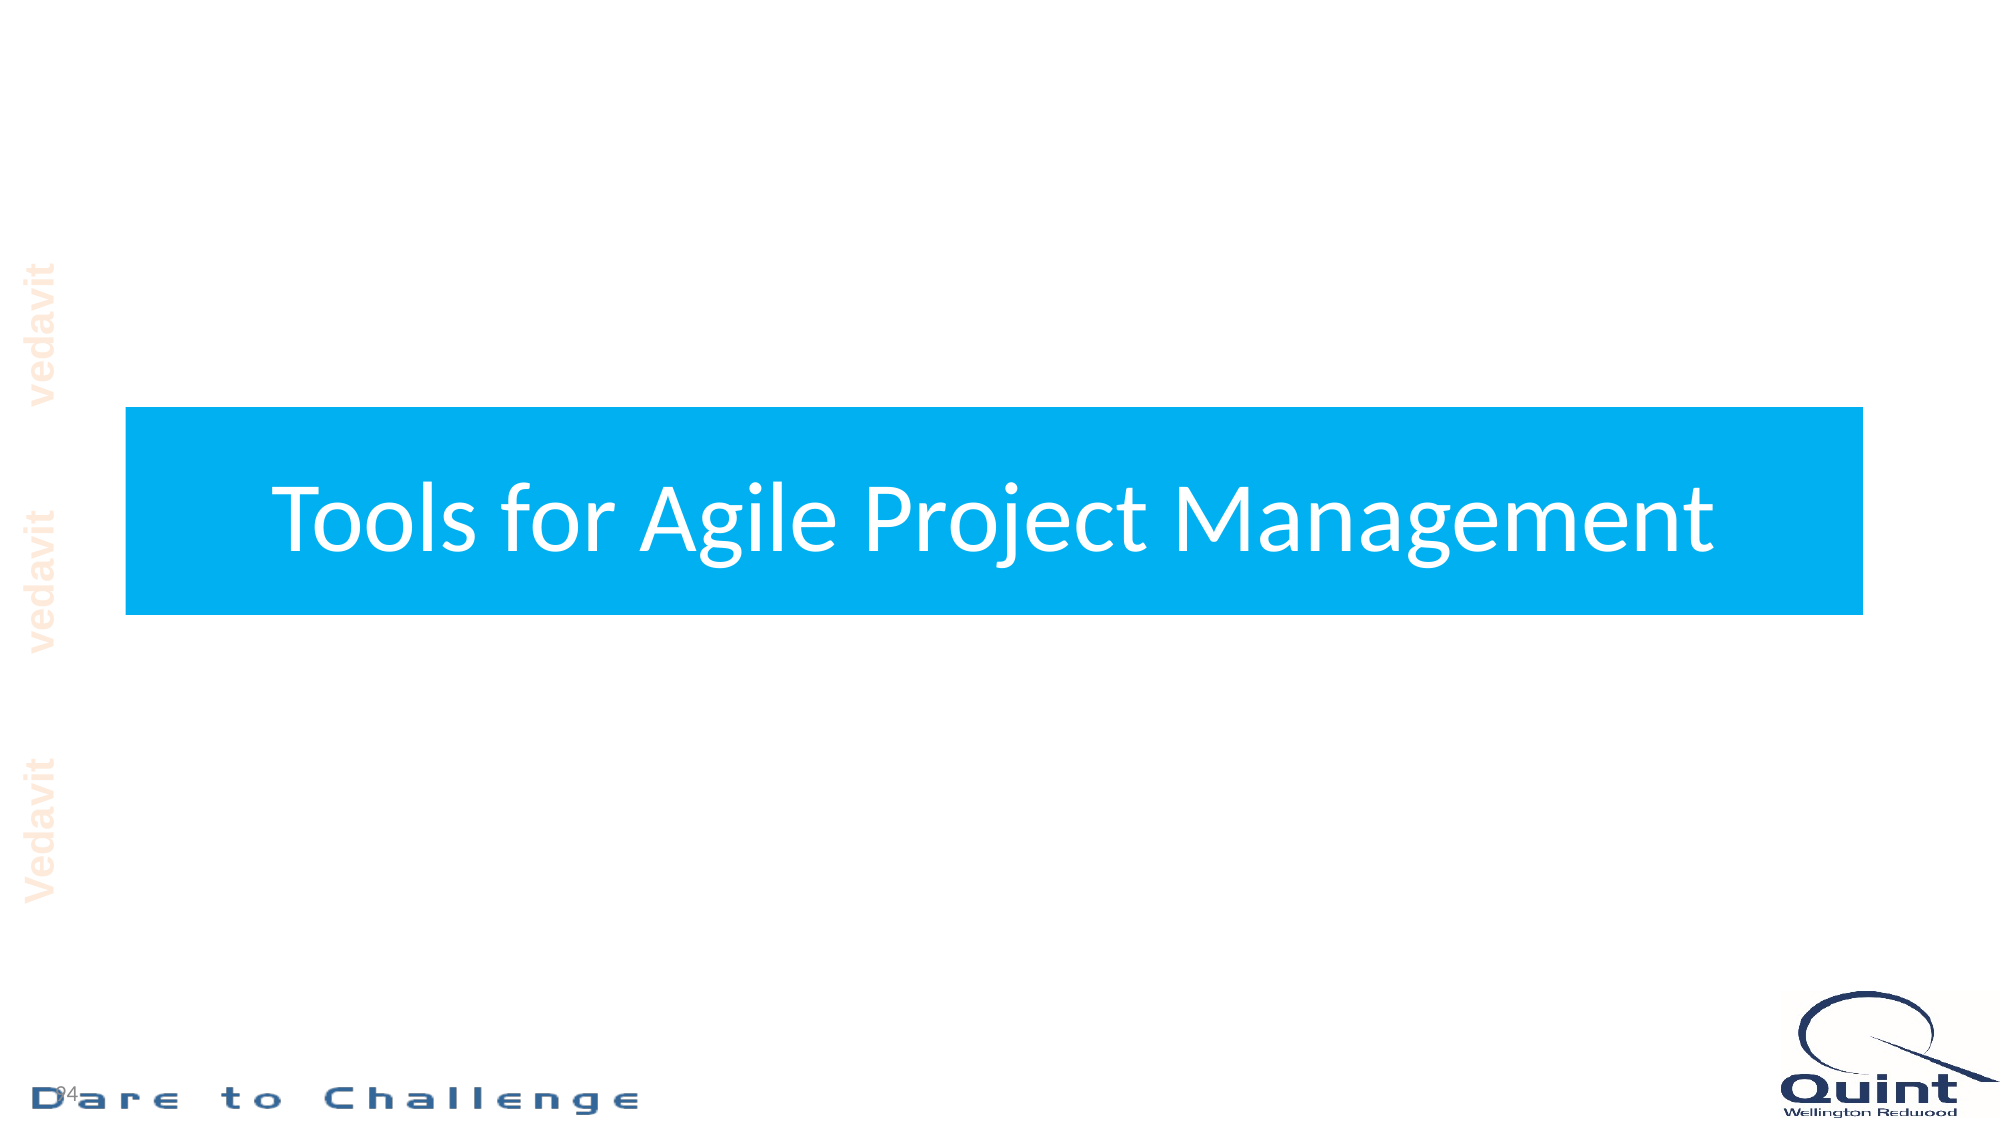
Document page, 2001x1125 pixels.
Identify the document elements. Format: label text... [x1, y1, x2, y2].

picture [1781, 991, 2000, 1118]
slide_number 94 [0, 1062, 134, 1123]
picture [0, 1071, 690, 1125]
title Tools for Agile Project Management [125, 407, 1863, 615]
